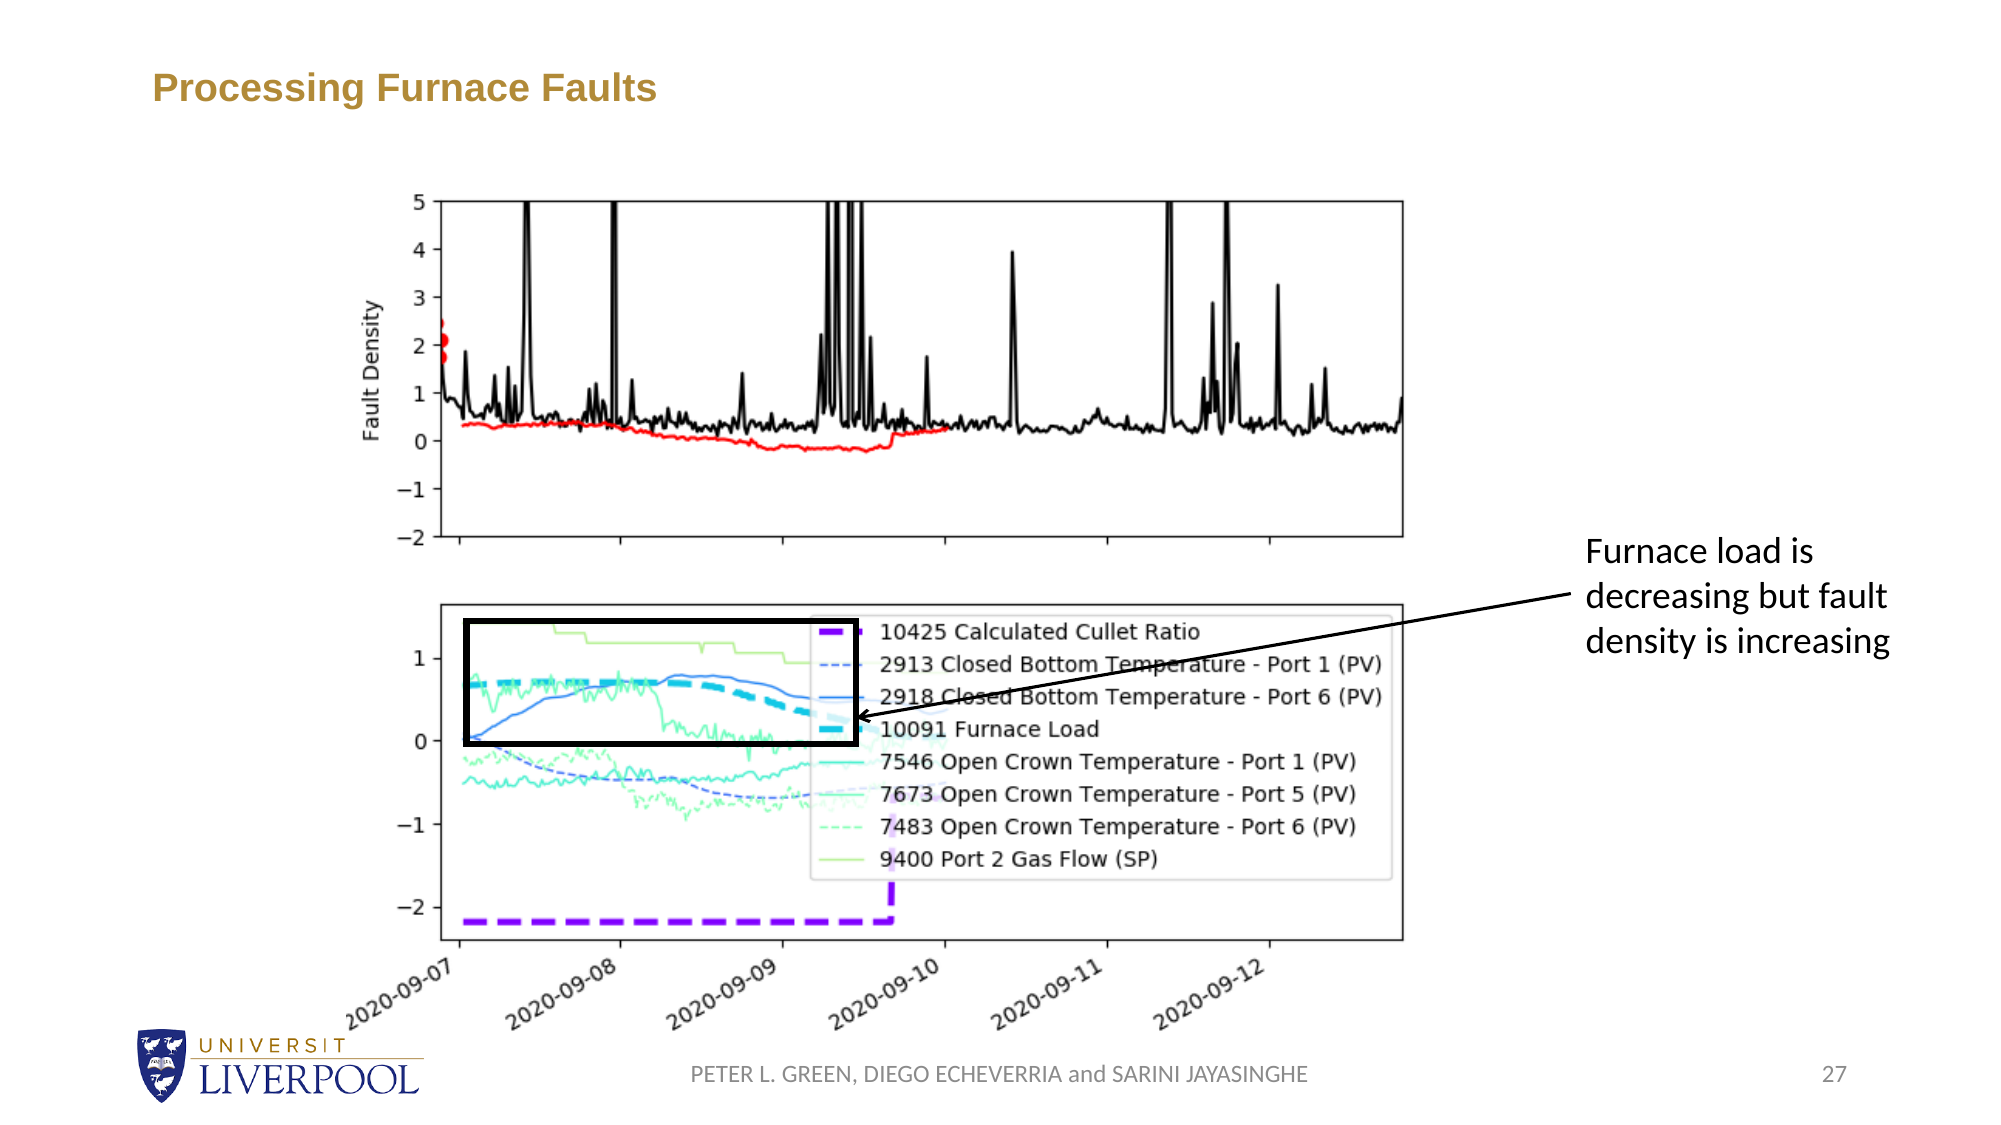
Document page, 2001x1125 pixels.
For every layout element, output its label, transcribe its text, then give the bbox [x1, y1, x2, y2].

text_box Furnace load is decreasing but fault density is increasing [1570, 518, 1915, 669]
title Processing Furnace Faults [137, 59, 1863, 118]
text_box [855, 594, 1571, 718]
picture [137, 179, 1434, 1103]
slide_number 27 [1412, 1042, 1863, 1103]
footer PETER L. GREEN, DIEGO ECHEVERRIA and SARINI JAYASINGHE [662, 1057, 1338, 1103]
